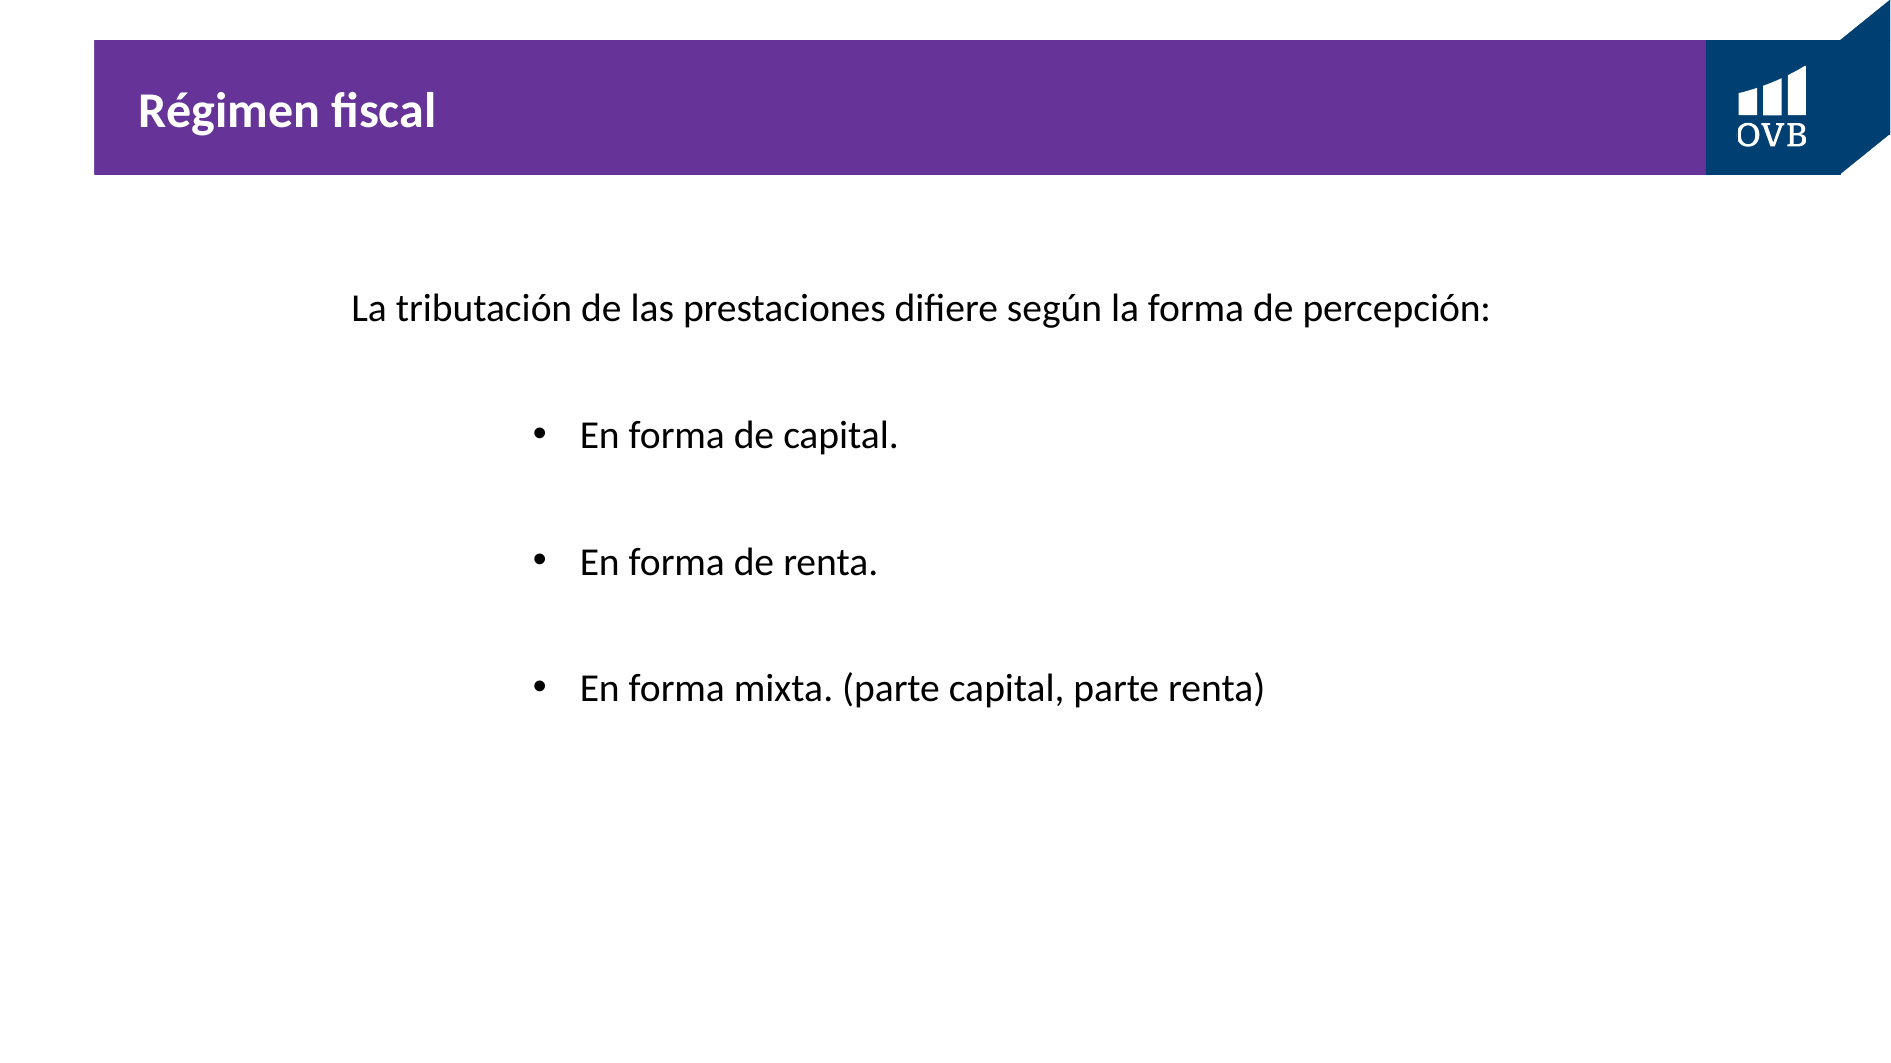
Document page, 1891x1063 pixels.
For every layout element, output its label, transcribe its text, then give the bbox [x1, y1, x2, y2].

title Régimen fiscal [94, 40, 1707, 175]
text_box La tributación de las prestaciones difiere según la forma de percepción: En forma de capital. En forma de renta. En forma mixta. (parte capital, parte renta) [336, 275, 1554, 788]
